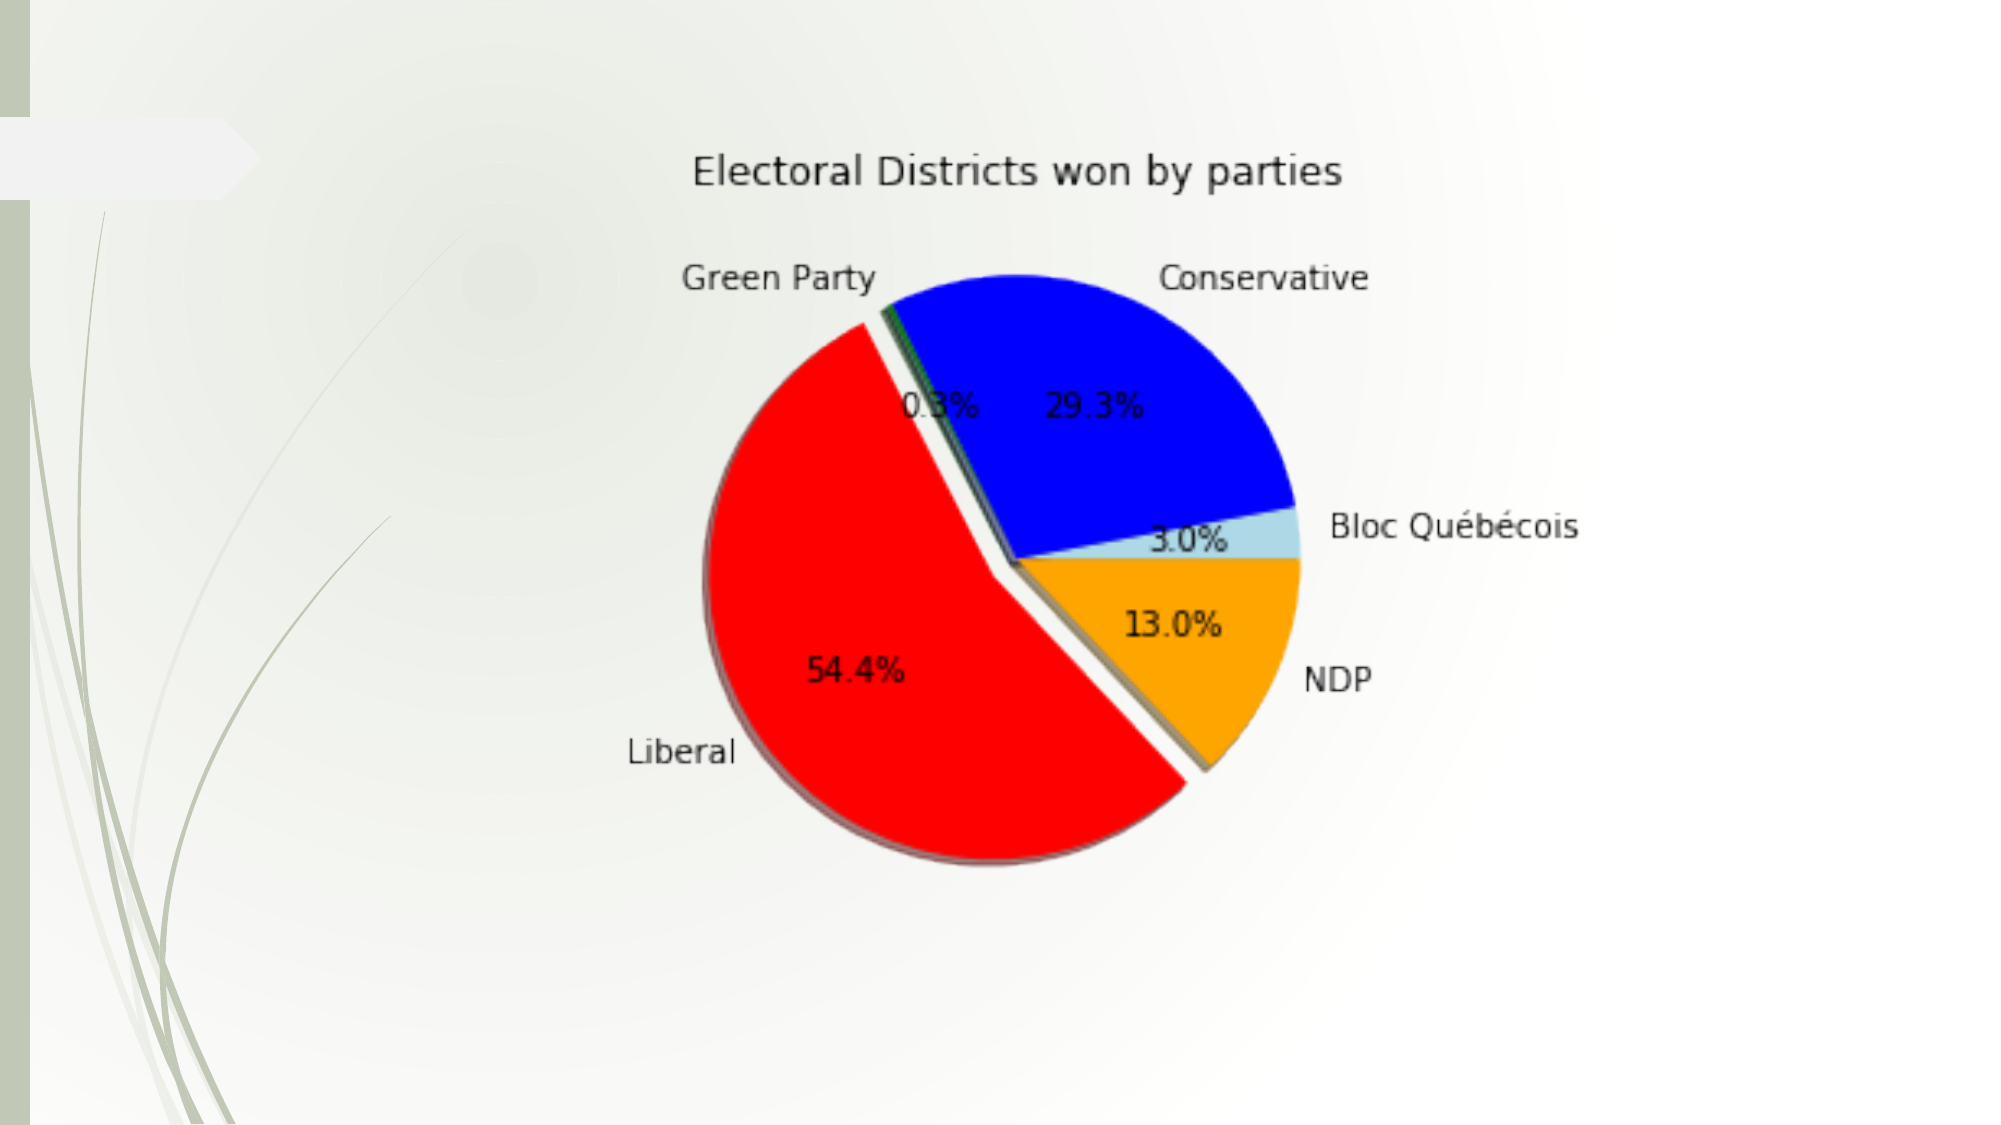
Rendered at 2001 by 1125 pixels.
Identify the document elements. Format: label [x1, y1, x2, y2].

list [294, 92, 1706, 1033]
